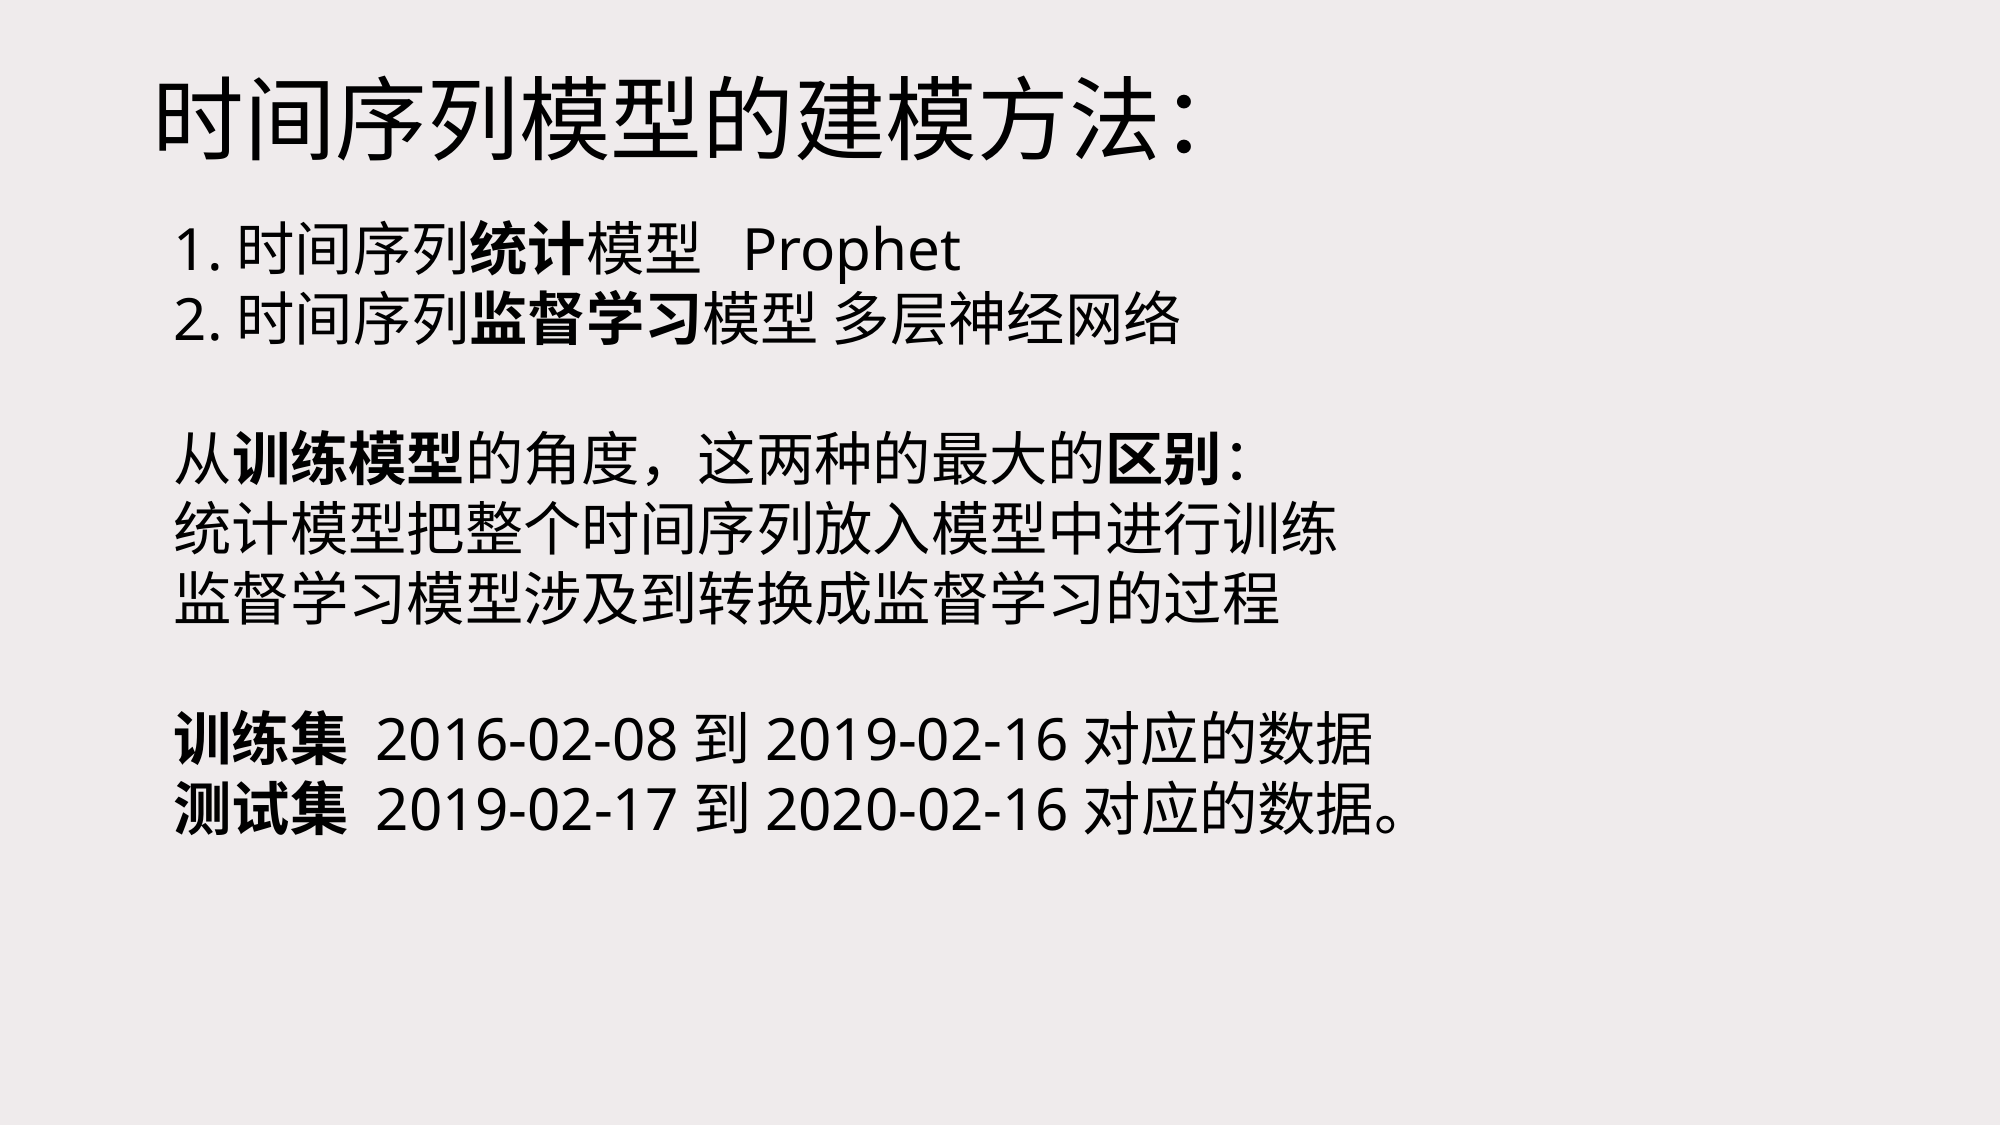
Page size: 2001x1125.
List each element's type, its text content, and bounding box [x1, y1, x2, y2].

text_box 1.时间序列统计模型 Prophet 2.时间序列监督学习模型 多层神经网络 从训练模型的角度，这两种的最大的区别： 统计模型把整个时间序列放入模型中进行训练 监督学习模型涉及到转换成监督学习的过程 训练集 2016-02-08到2019-02-16对应的数据 测试集 2019-02-17到2020-02-16对应的数据。 [159, 204, 1932, 895]
title 时间序列模型的建模方法： [137, 59, 1863, 299]
